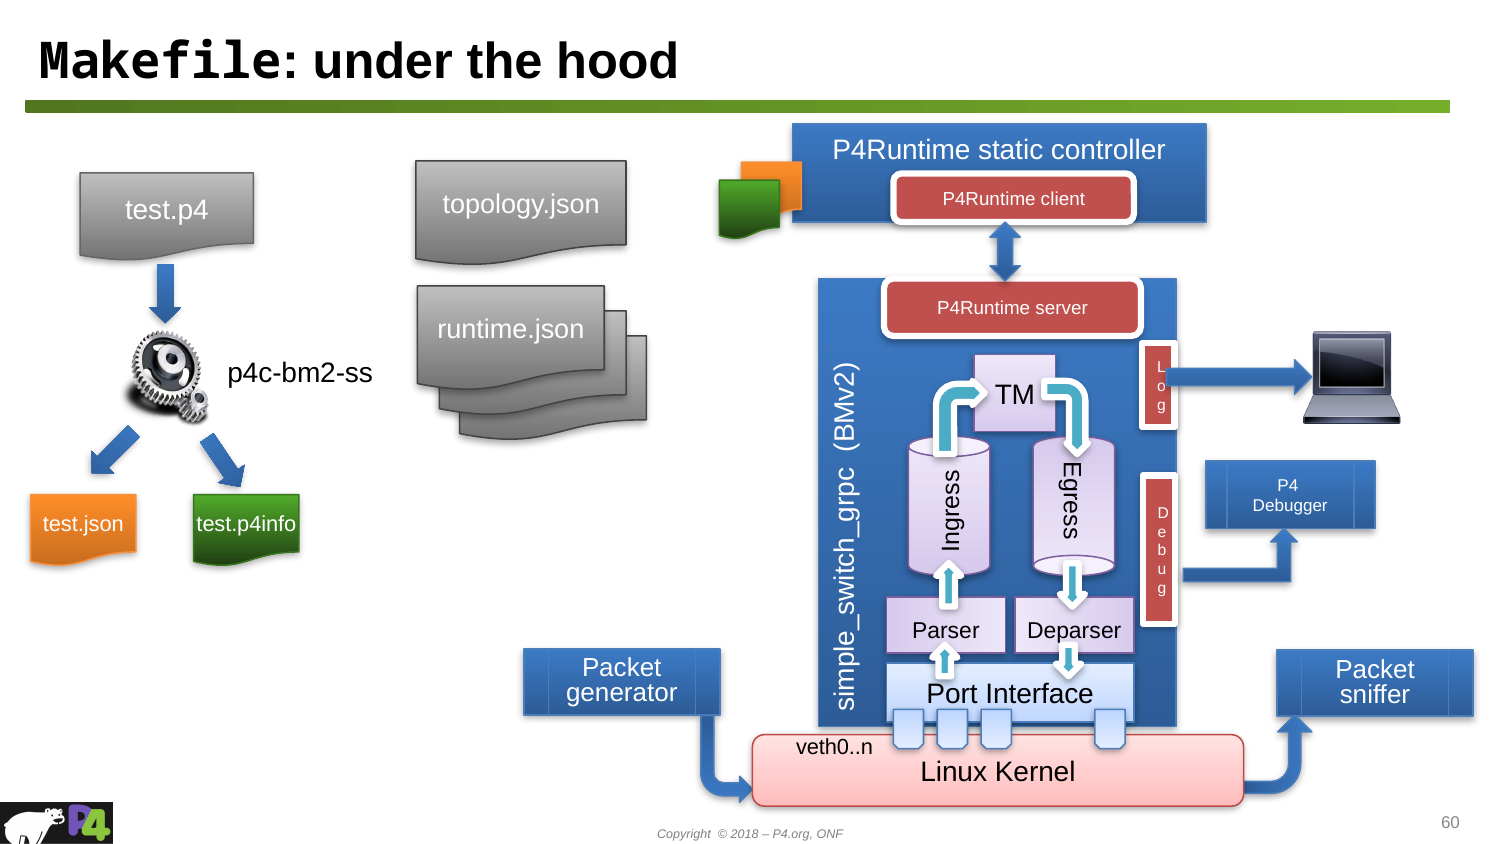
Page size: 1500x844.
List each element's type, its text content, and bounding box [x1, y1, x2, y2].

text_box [1166, 322, 1407, 582]
text_box P4Runtime client [893, 173, 1134, 223]
text_box [200, 436, 245, 488]
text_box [818, 278, 1177, 647]
text_box [741, 162, 802, 212]
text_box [523, 648, 1474, 807]
text_box P4Runtime static controller [792, 123, 1206, 223]
text_box test.p4info [193, 494, 299, 566]
text_box [149, 264, 182, 323]
text_box topology.json [415, 160, 626, 265]
text_box runtime.json [459, 335, 647, 440]
picture [117, 325, 213, 431]
slide_number 60 [1299, 814, 1475, 835]
text_box [990, 222, 1021, 276]
picture [0, 802, 113, 844]
title Makefile: under the hood [24, 20, 1450, 100]
text_box [719, 180, 780, 239]
text_box p4c-bm2-ss [218, 347, 391, 397]
text_box [91, 437, 137, 474]
text_box runtime.json [439, 310, 627, 415]
text_box test.json [30, 494, 136, 566]
text_box runtime.json [417, 285, 605, 390]
text_box test.p4 [80, 172, 254, 260]
